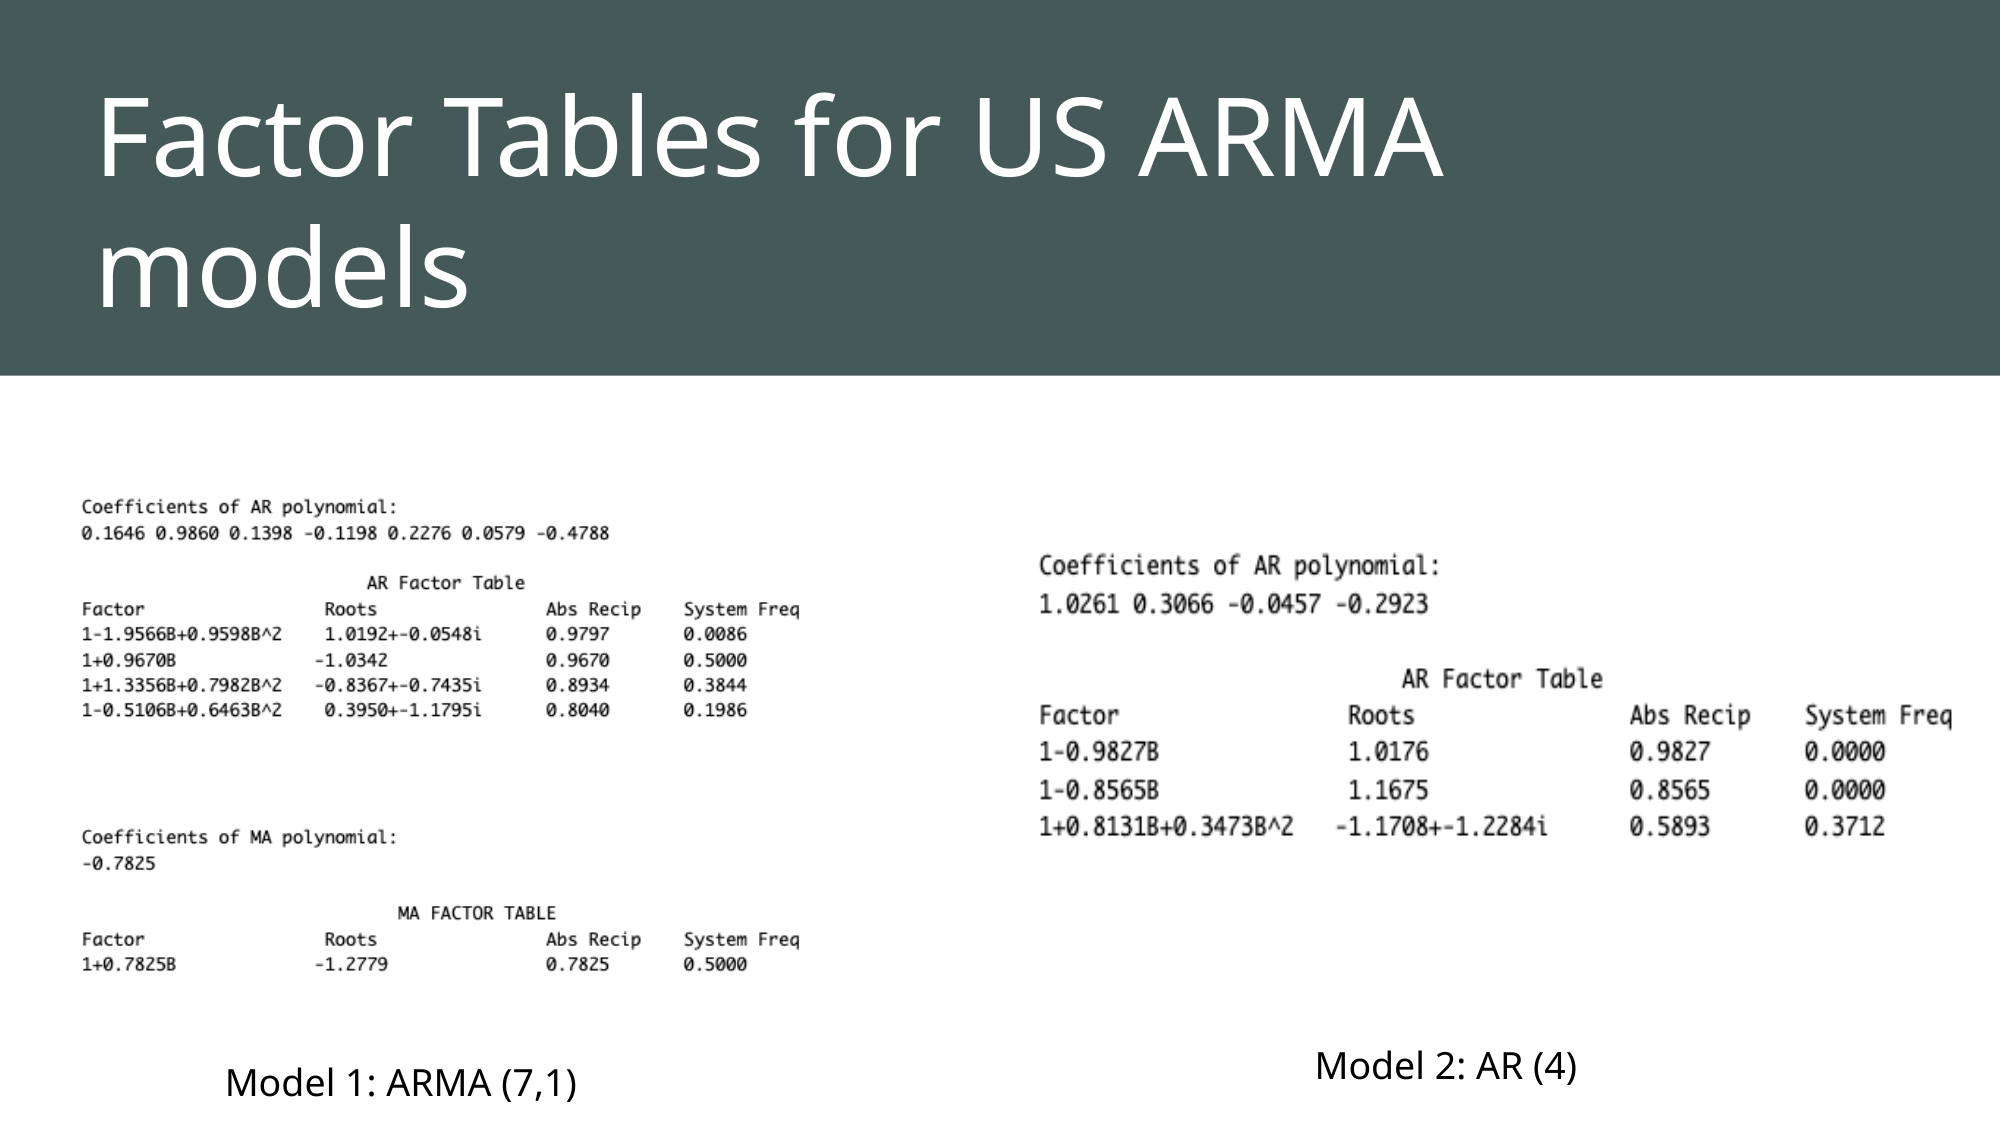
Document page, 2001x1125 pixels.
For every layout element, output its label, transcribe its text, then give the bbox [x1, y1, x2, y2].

picture [79, 490, 824, 1000]
picture [1032, 543, 1963, 881]
title Factor Tables for US ARMA models [79, 59, 1863, 337]
text_box Model 2: AR (4) [1299, 1034, 1593, 1095]
text_box Model 1: ARMA (7,1) [210, 1051, 593, 1112]
